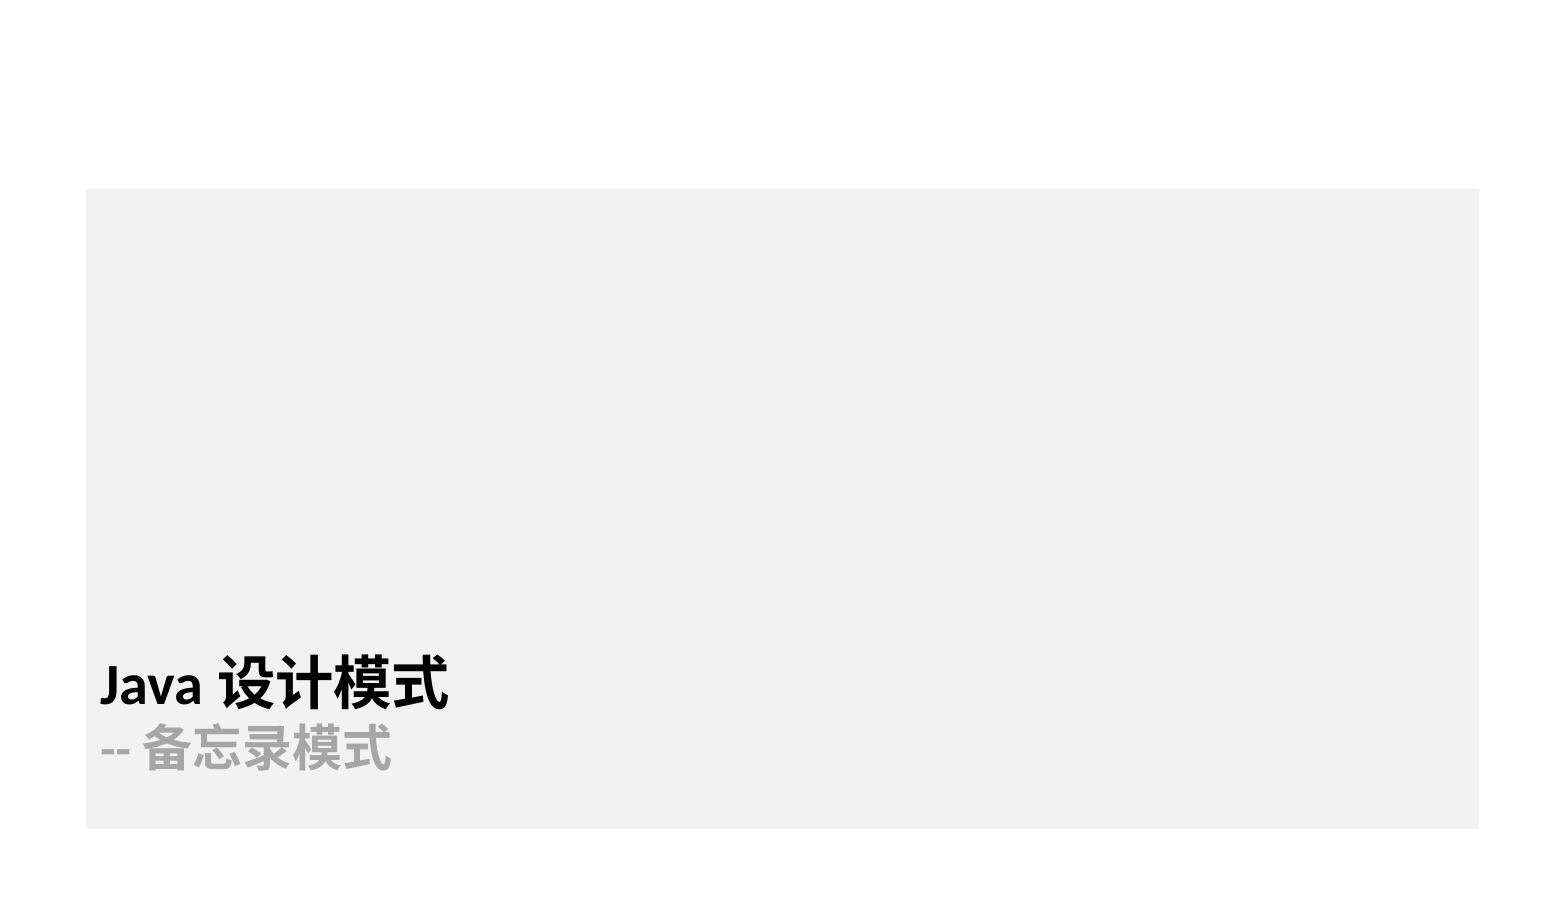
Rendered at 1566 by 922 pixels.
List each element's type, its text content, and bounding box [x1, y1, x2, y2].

text_box Java设计模式 --备忘录模式 [85, 188, 1480, 829]
